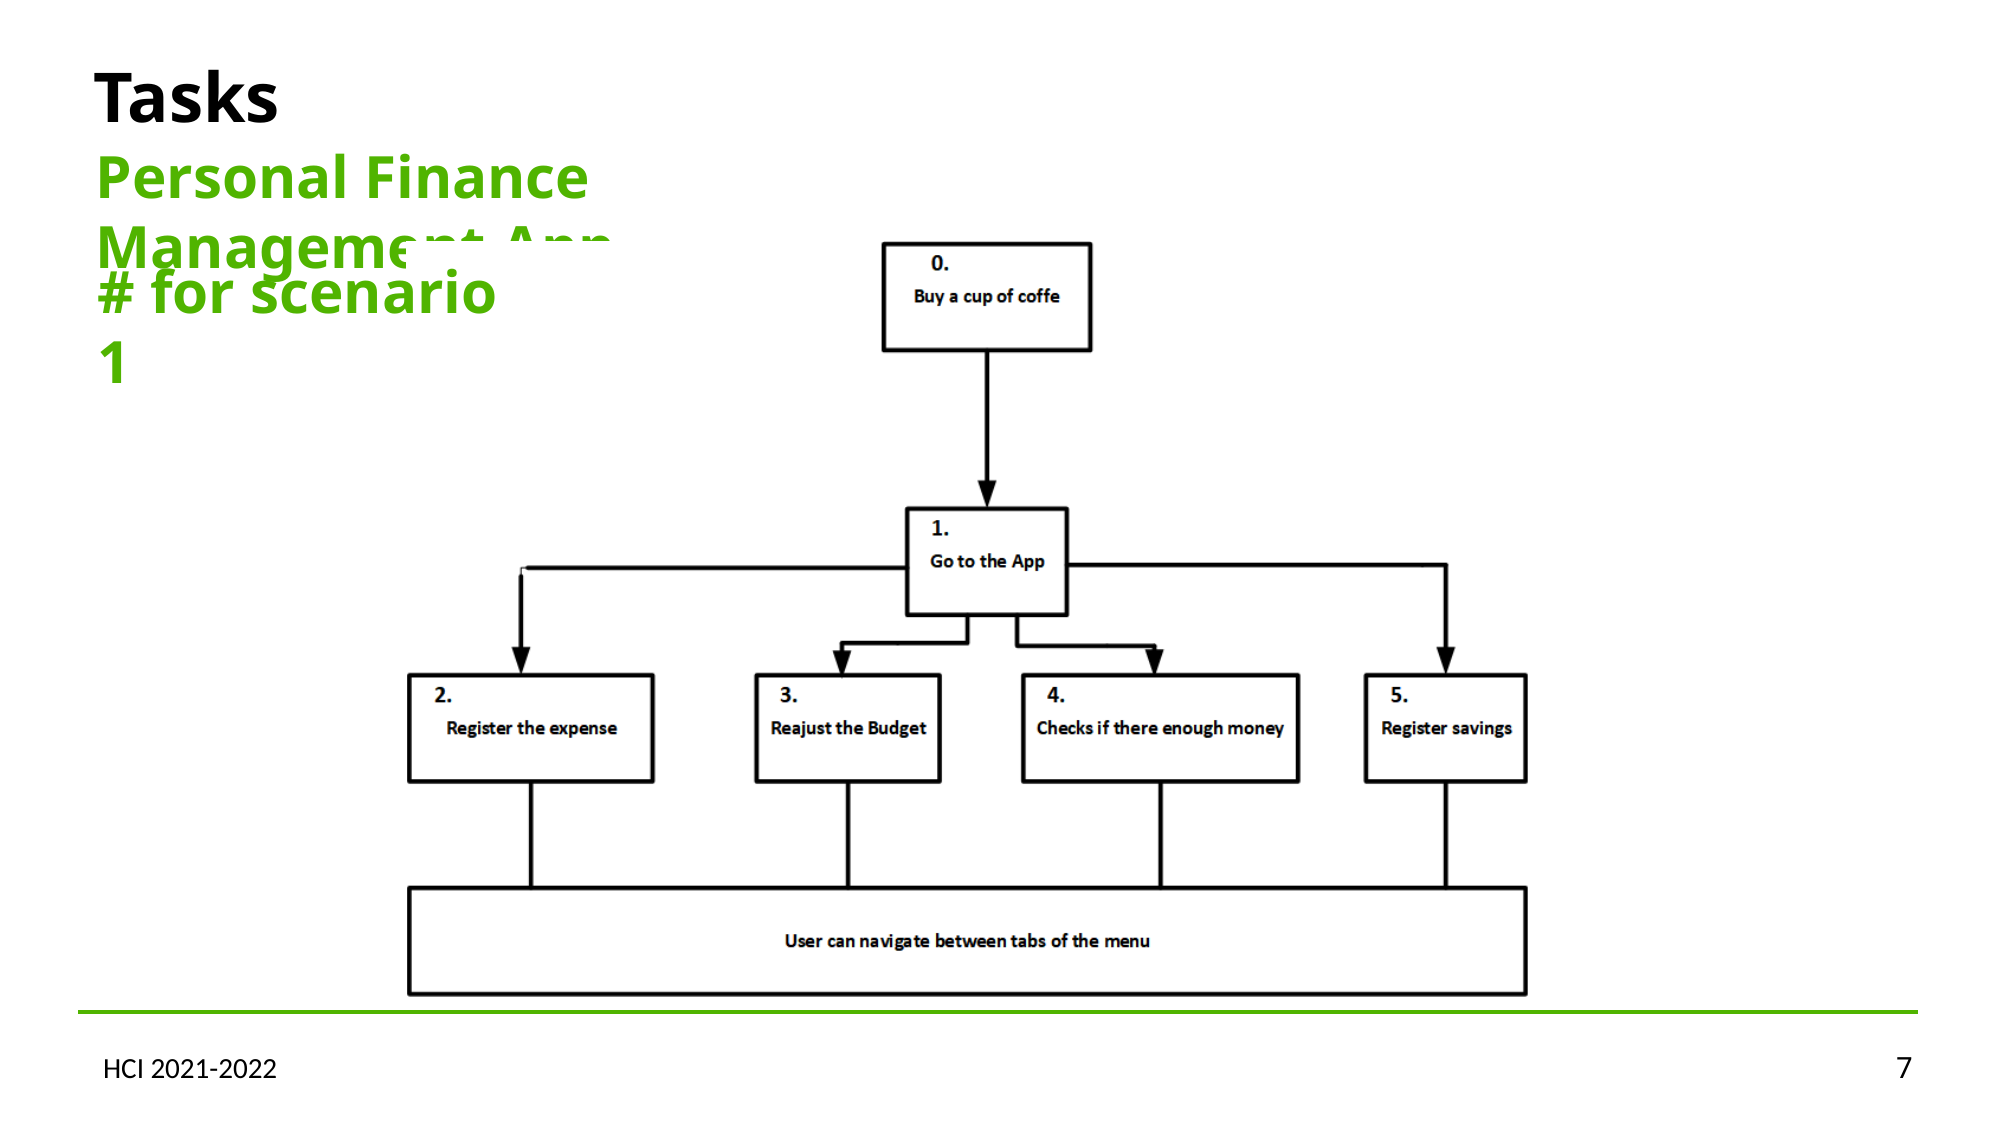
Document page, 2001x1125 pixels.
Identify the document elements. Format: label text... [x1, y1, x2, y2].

text_box HCI 2021-2022 [88, 1041, 631, 1093]
picture [406, 241, 1530, 998]
text_box Personal Finance Management App [95, 140, 963, 350]
text_box # for scenario 1 [97, 255, 406, 466]
text_box 7 [1807, 1041, 1928, 1093]
text_box Tasks [78, 54, 1922, 146]
